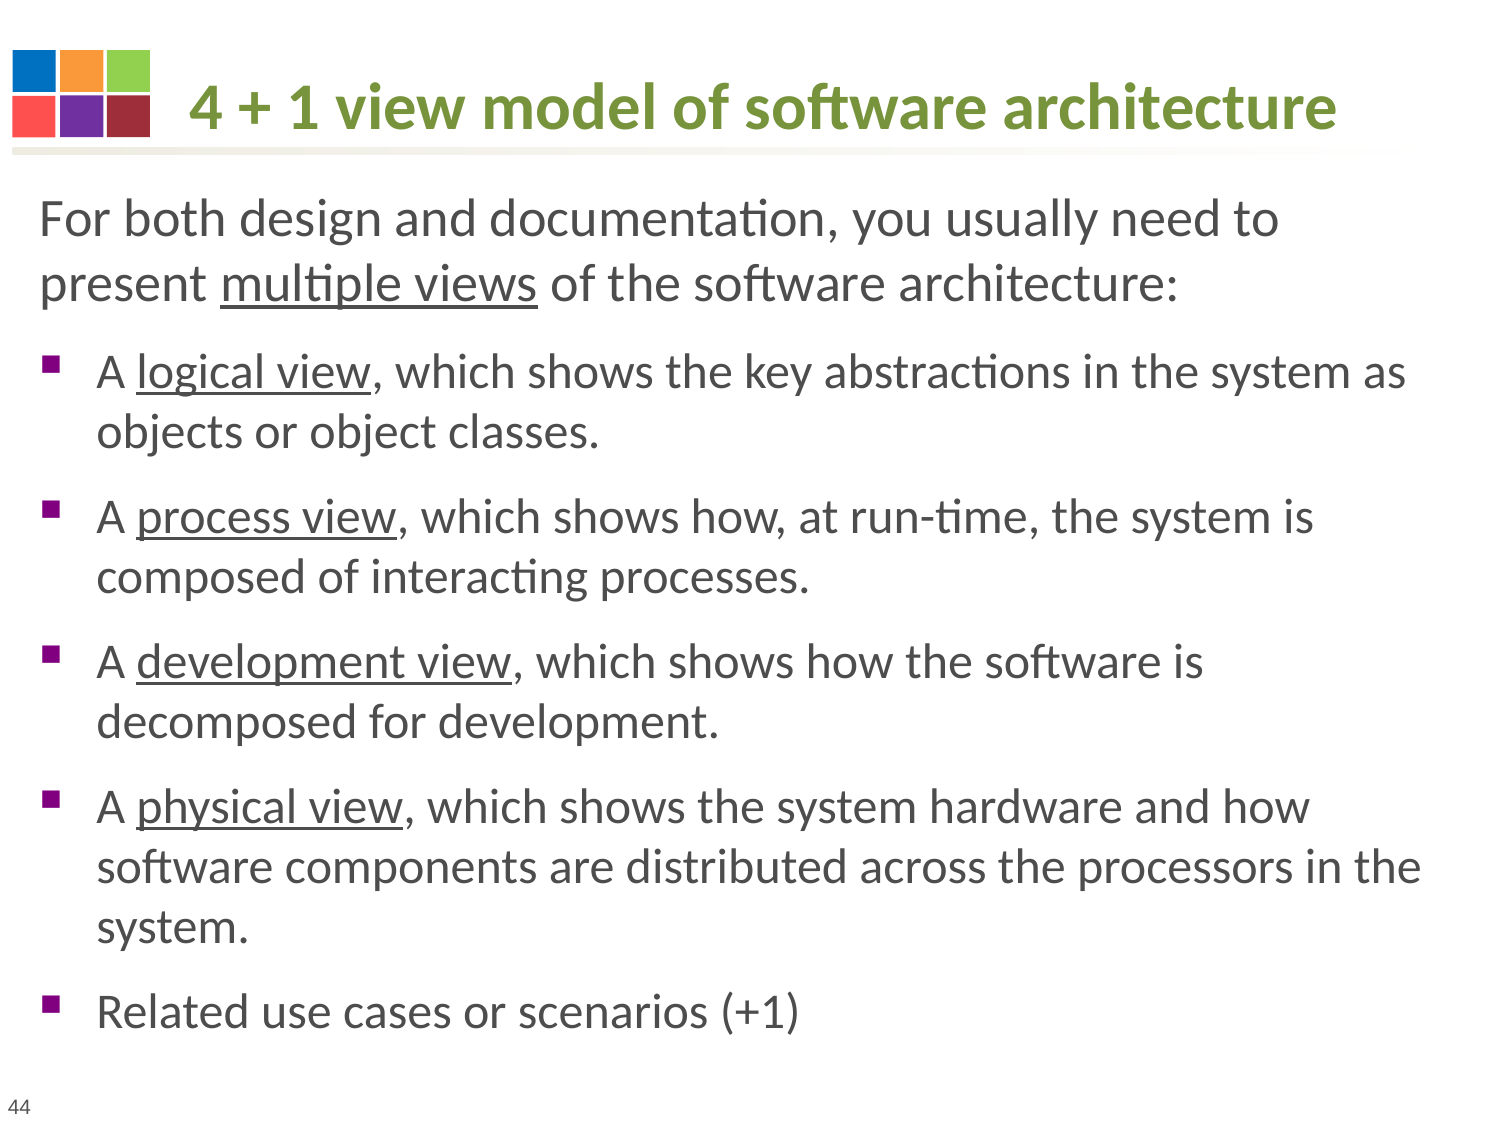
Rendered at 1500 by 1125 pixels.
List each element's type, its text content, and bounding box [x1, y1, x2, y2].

title 4 + 1 view model of software architecture [174, 47, 1475, 150]
list For both design and documentation, you usually need to present multiple views of the software architecture: A logical view, which shows the key abstractions in the system as objects or object classes. A process view, which shows how, at run-time, the system is composed of interacting processes. A development view, which shows how the software is decomposed for development. A physical view, which shows the system hardware and how software components are distributed across the processors in the system. Related use cases or scenarios (+1) [24, 174, 1475, 1088]
